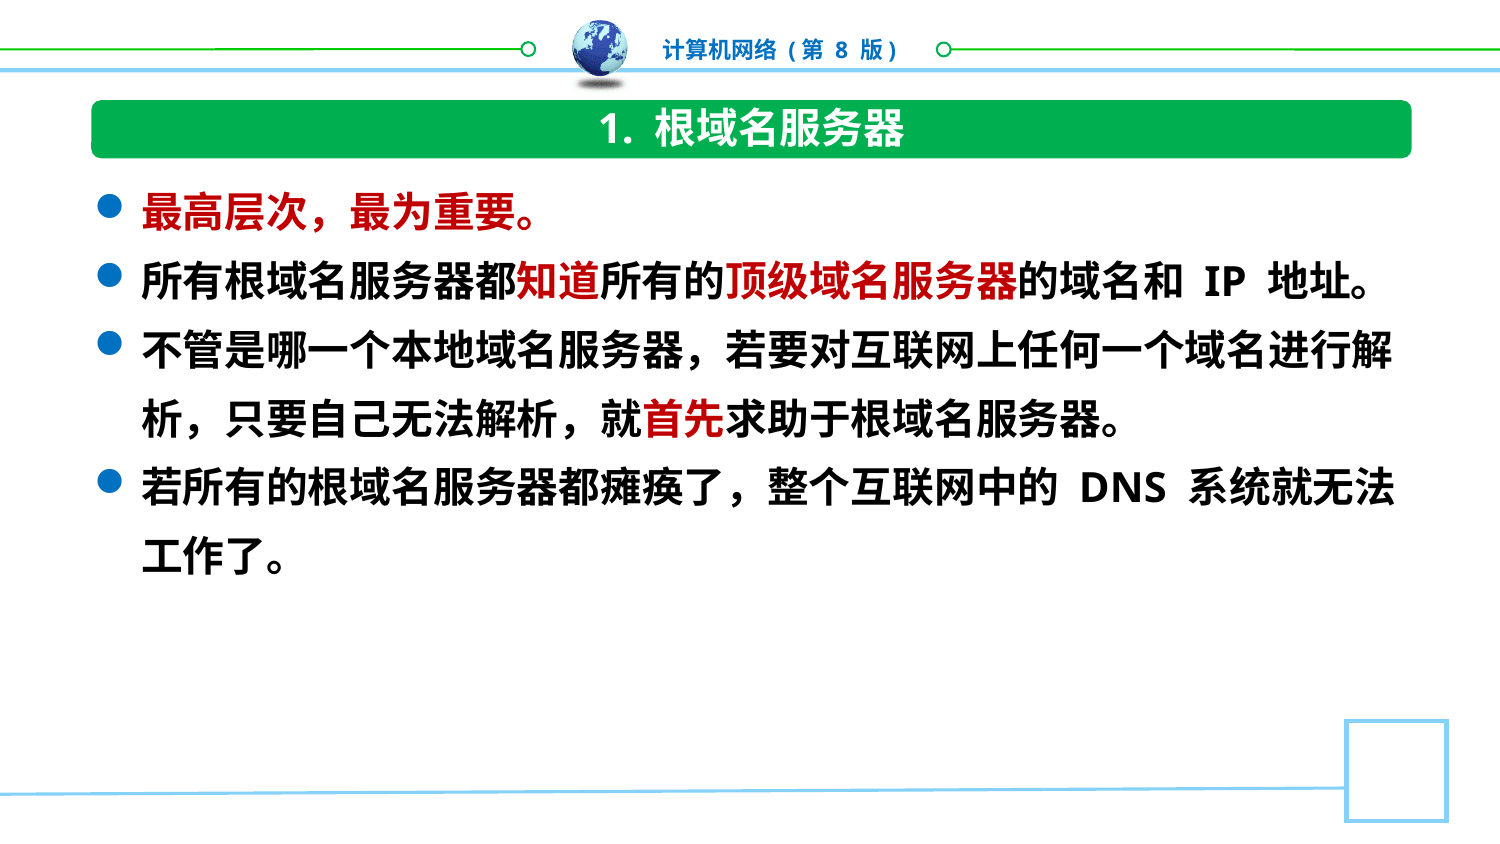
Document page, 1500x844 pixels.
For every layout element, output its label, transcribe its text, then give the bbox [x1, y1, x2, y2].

text_box [91, 100, 583, 159]
text_box [920, 100, 1412, 159]
picture [570, 18, 629, 94]
text_box 1. 根域名服务器 [583, 94, 920, 160]
text_box 最高层次，最为重要。 所有根域名服务器都知道所有的顶级域名服务器的域名和 IP 地址。 不管是哪一个本地域名服务器，若要对互联网上任何一个域名进行解析，只要自己无法解析，就首先求助于根域名服务器。 若所有的根域名服务器都瘫痪了，整个互联网中的 DNS 系统就无法工作了。 [79, 160, 1432, 588]
